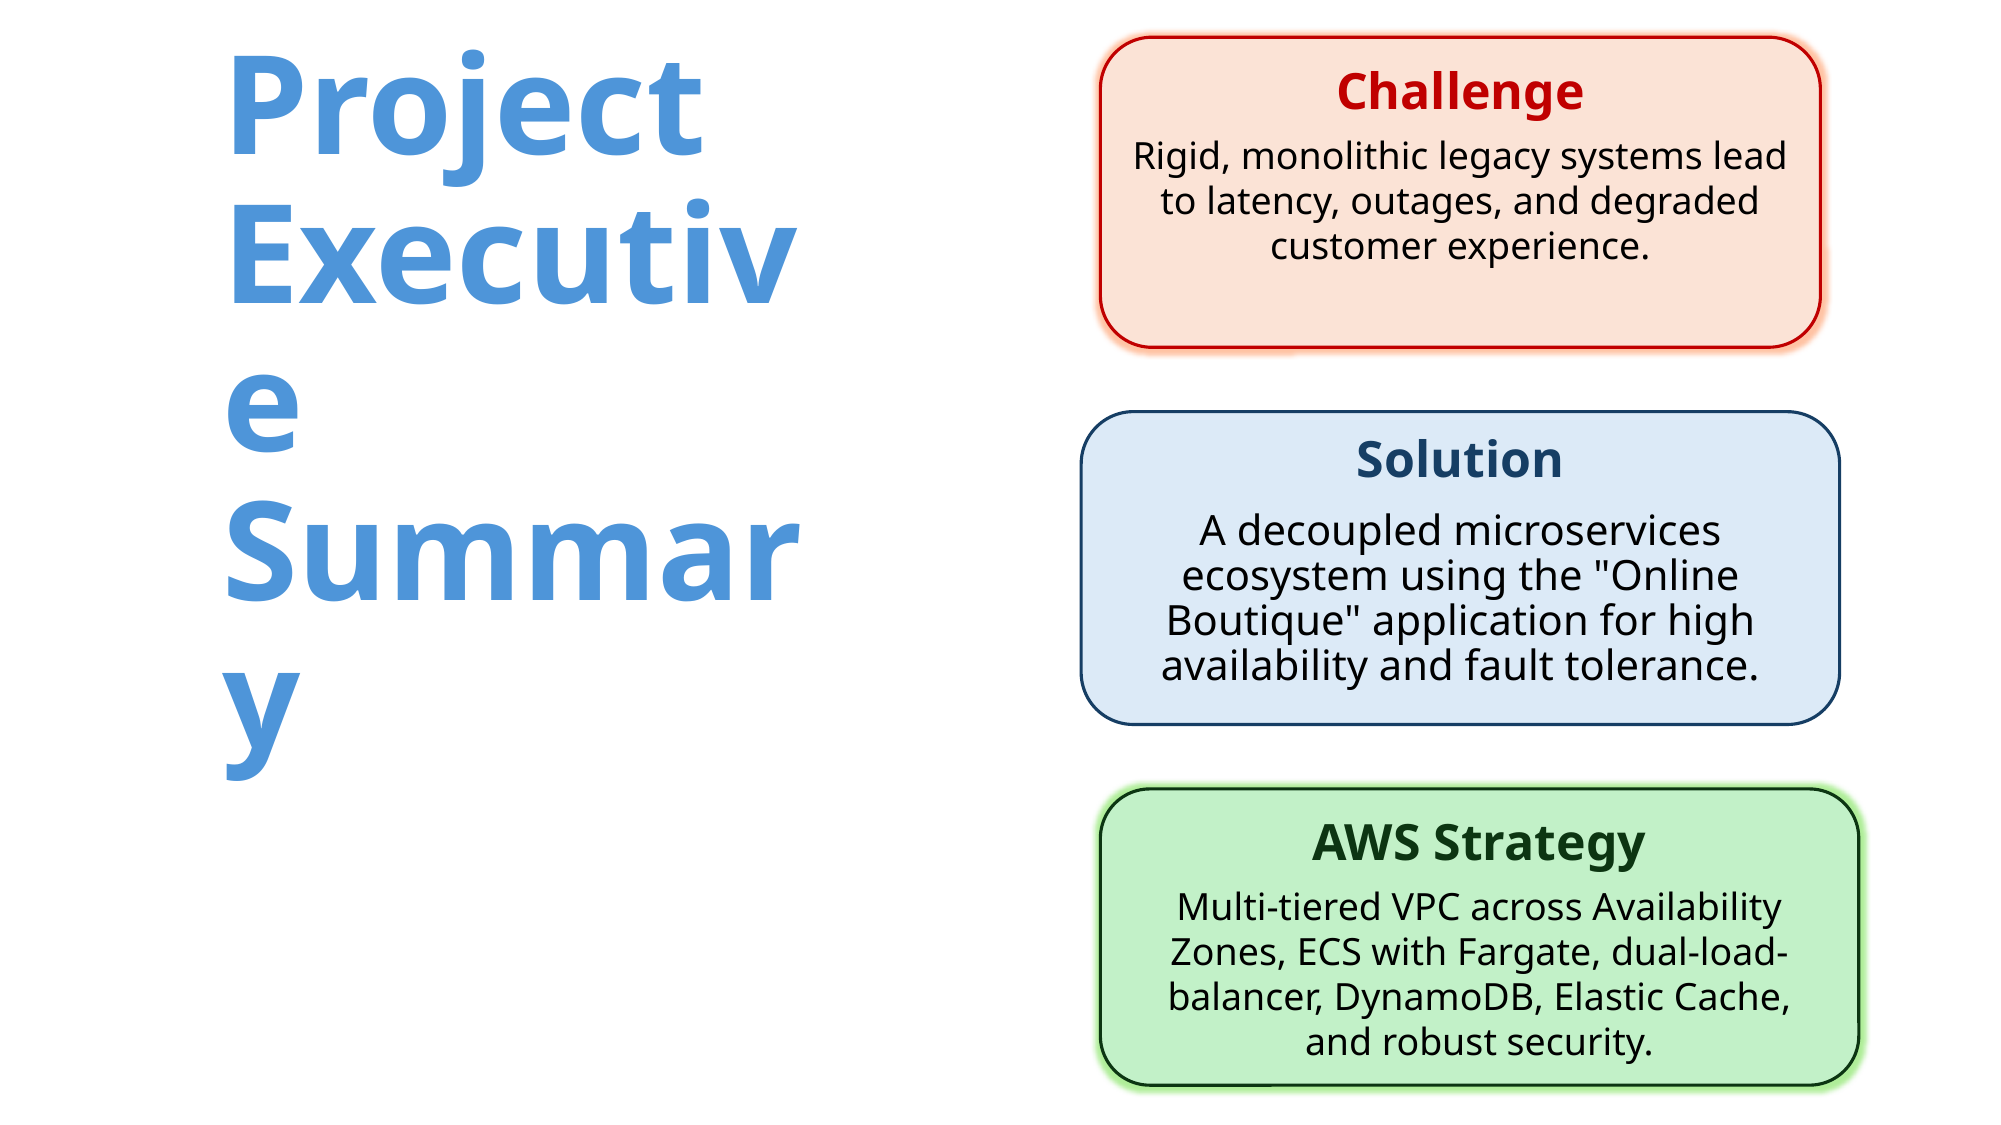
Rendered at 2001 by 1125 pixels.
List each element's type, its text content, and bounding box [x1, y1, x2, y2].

text_box Challenge Rigid, monolithic legacy systems lead to latency, outages, and degraded customer experience. [1098, 35, 1822, 349]
title Project Executive Summary [207, 498, 864, 951]
text_box AWS Strategy Multi-tiered VPC across Availability Zones, ECS with Fargate, dual-load-balancer, DynamoDB, Elastic Cache, and robust security. [1098, 787, 1861, 1087]
text_box Solution A decoupled microservices ecosystem using the "Online Boutique" application for high availability and fault tolerance. [1079, 410, 1842, 727]
